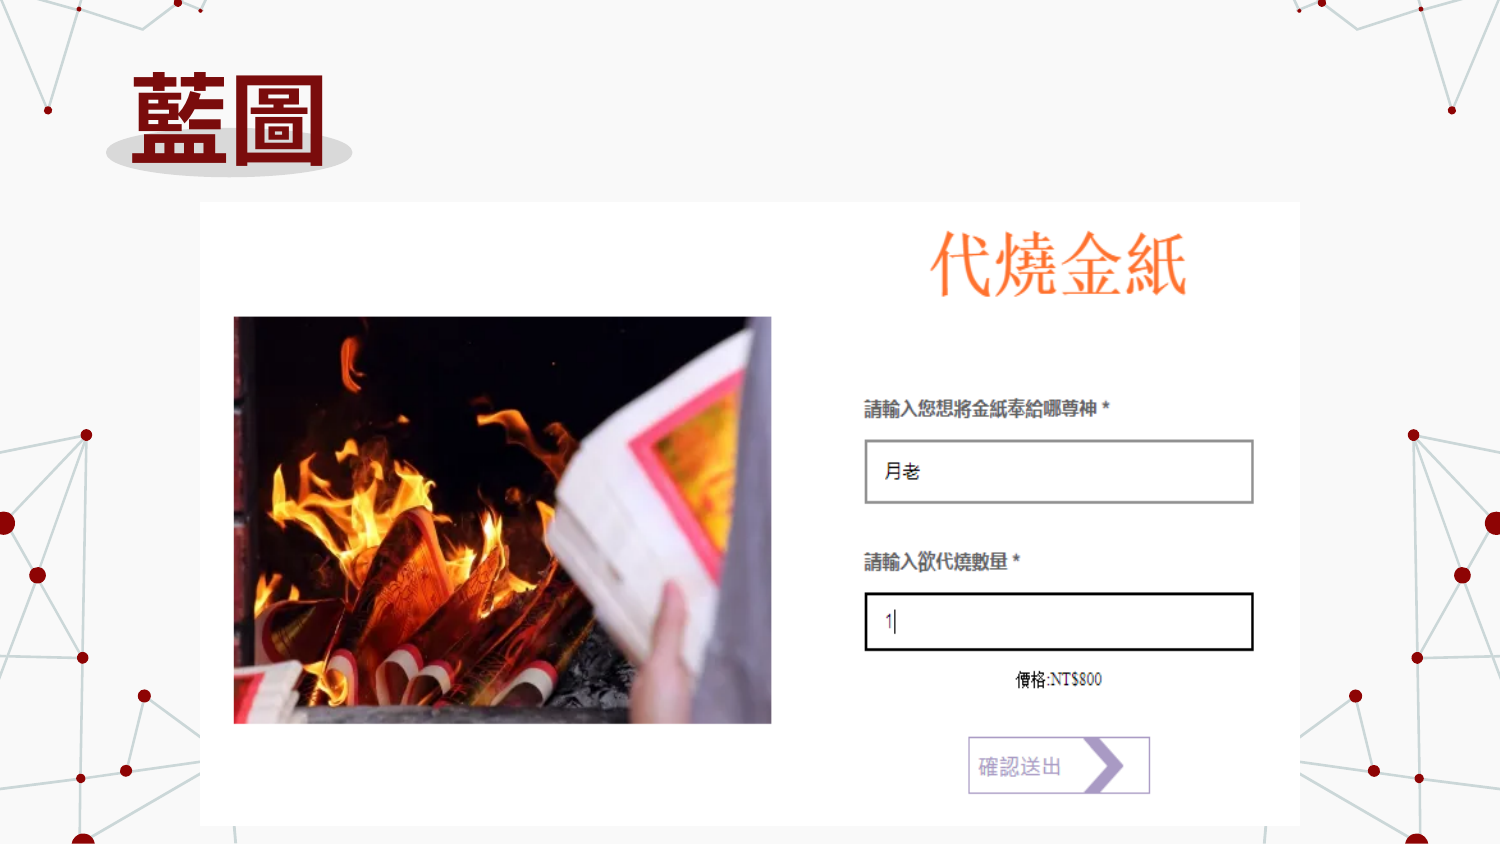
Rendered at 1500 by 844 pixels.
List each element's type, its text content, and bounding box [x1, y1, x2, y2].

text_box [106, 147, 353, 178]
picture [199, 201, 1301, 826]
title 藍圖 [108, 42, 351, 153]
